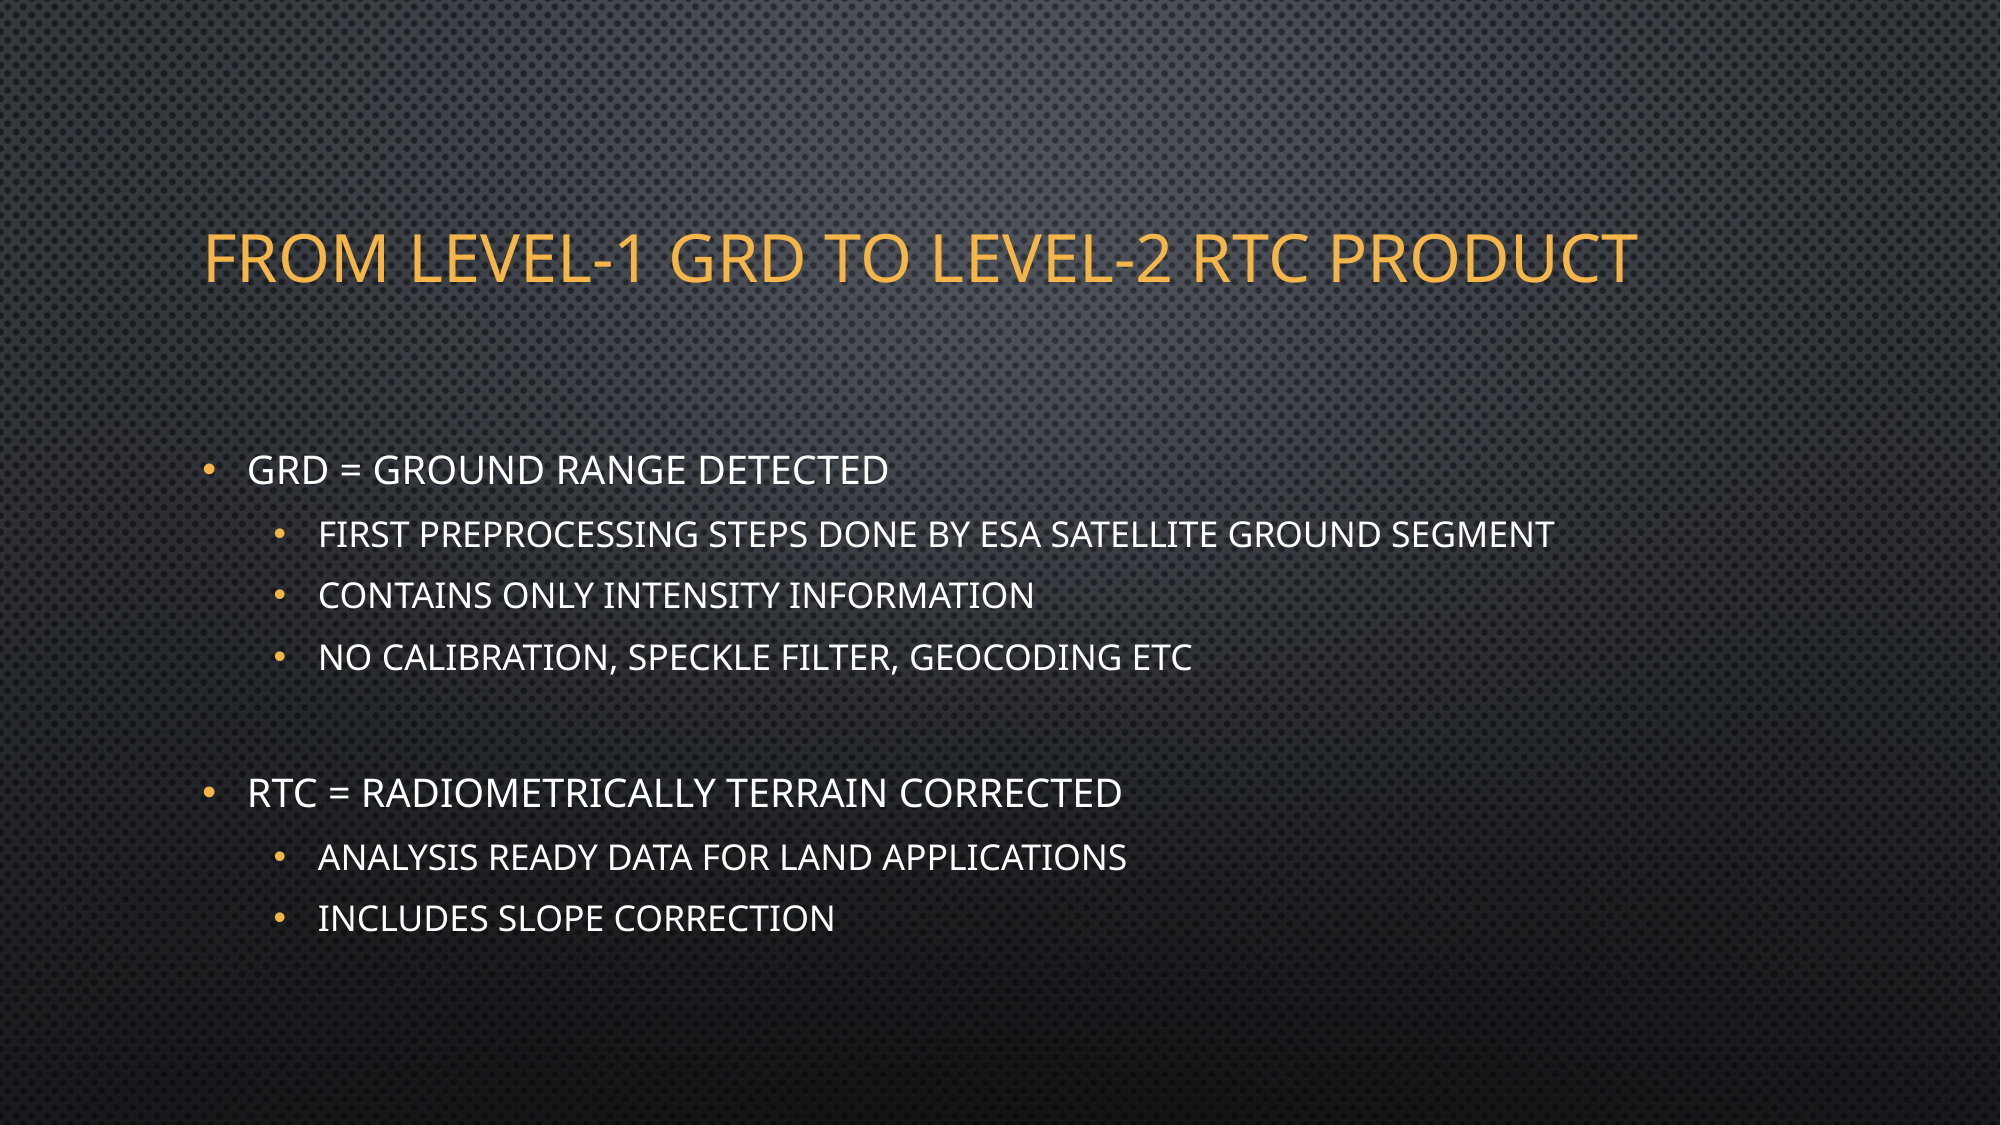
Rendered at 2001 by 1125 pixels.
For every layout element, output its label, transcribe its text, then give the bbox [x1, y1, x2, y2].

title From Level-1 GRD to Level-2 RTC product [187, 99, 1813, 413]
list GRD = Ground Range Detected first preprocessing steps done by ESA Satellite Ground Segment contains only Intensity information no Calibration, Speckle filter, Geocoding etc RTC = Radiometrically Terrain Corrected Analysis ready data for land applications Includes slope correction [187, 437, 1813, 950]
